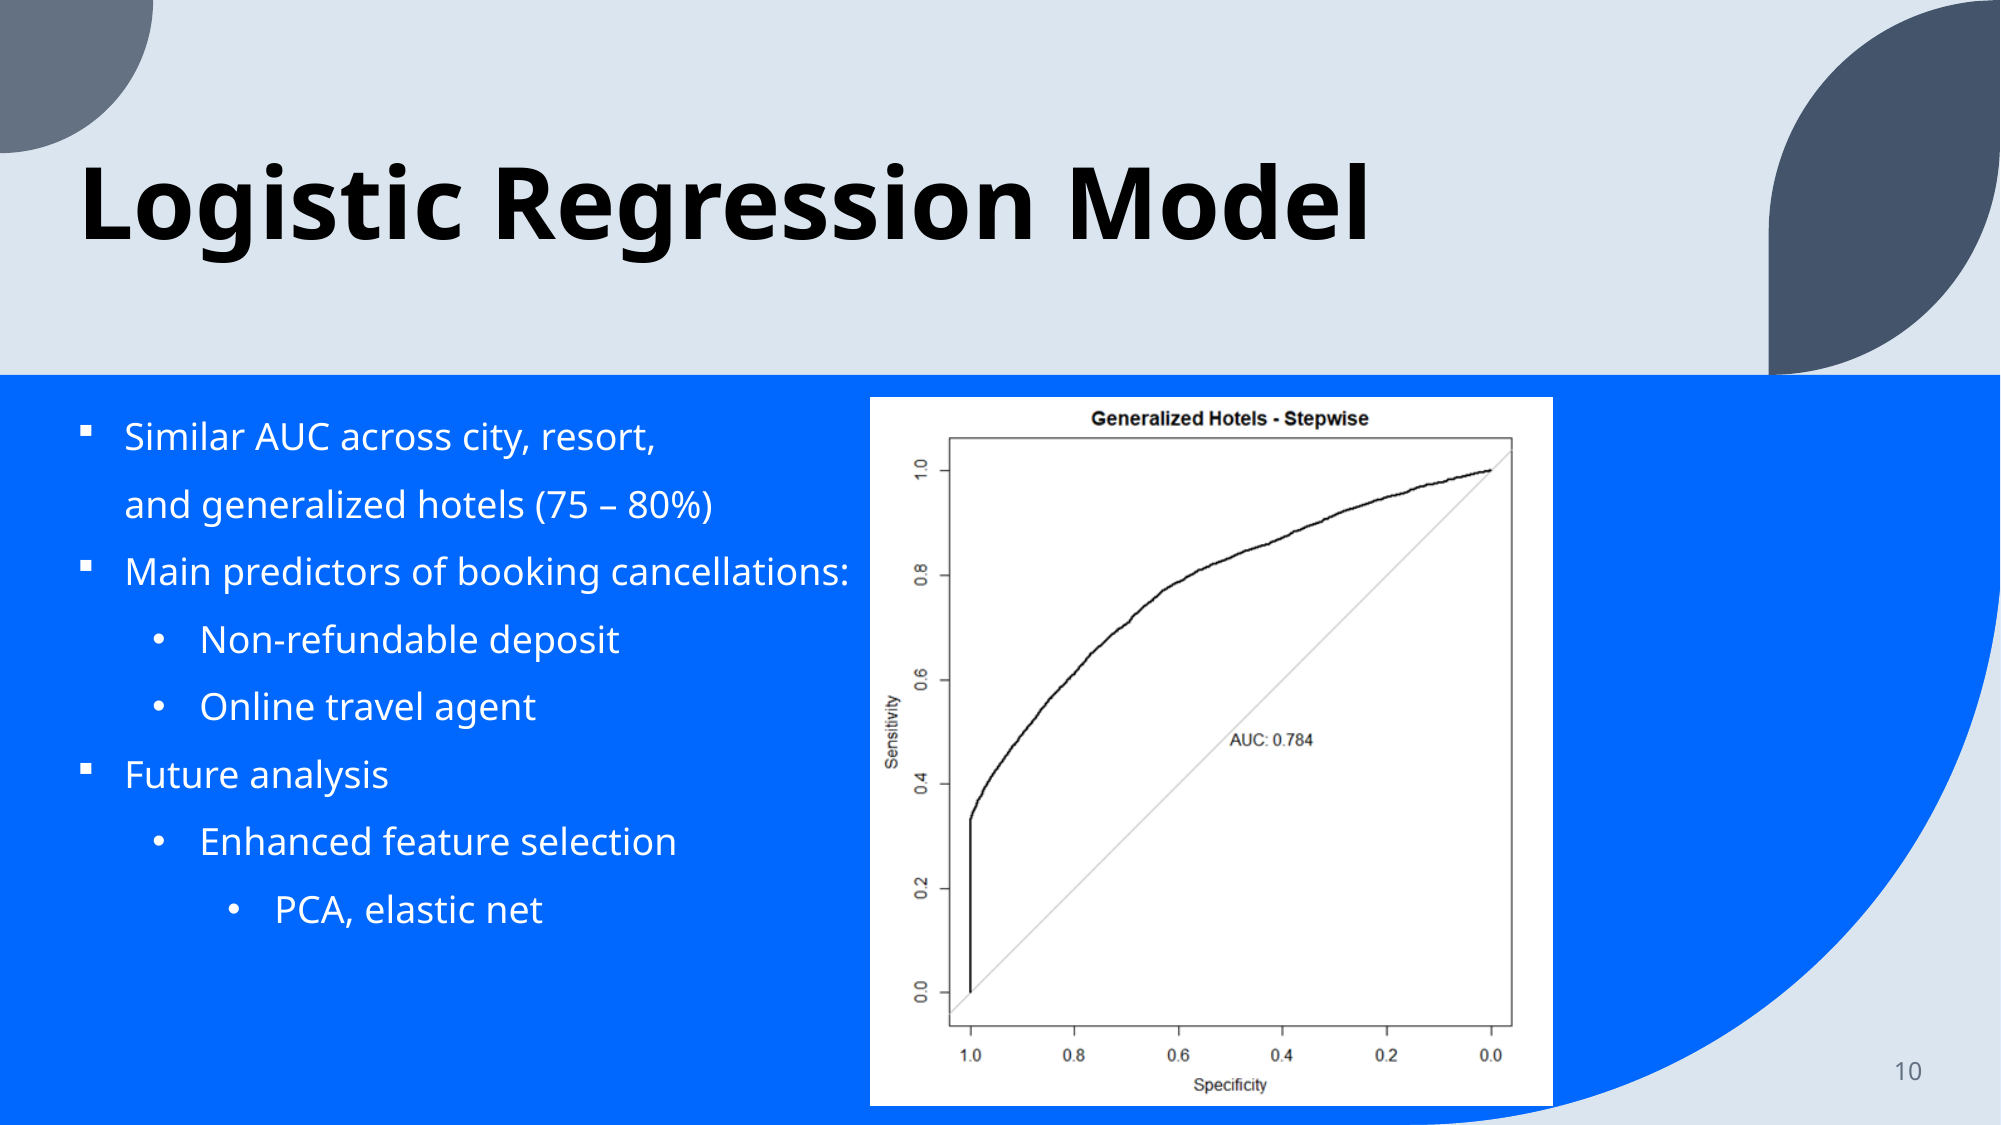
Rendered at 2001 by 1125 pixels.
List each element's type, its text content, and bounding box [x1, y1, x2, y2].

text_box Similar AUC across city, resort, and generalized hotels (75 – 80%) Main predictors of booking cancellations: Non-refundable deposit Online travel agent Future analysis Enhanced feature selection PCA, elastic net [62, 383, 873, 1096]
title Logistic Regression Model [62, 50, 1667, 269]
picture [870, 397, 1553, 1106]
slide_number 10 [1674, 1042, 1938, 1103]
